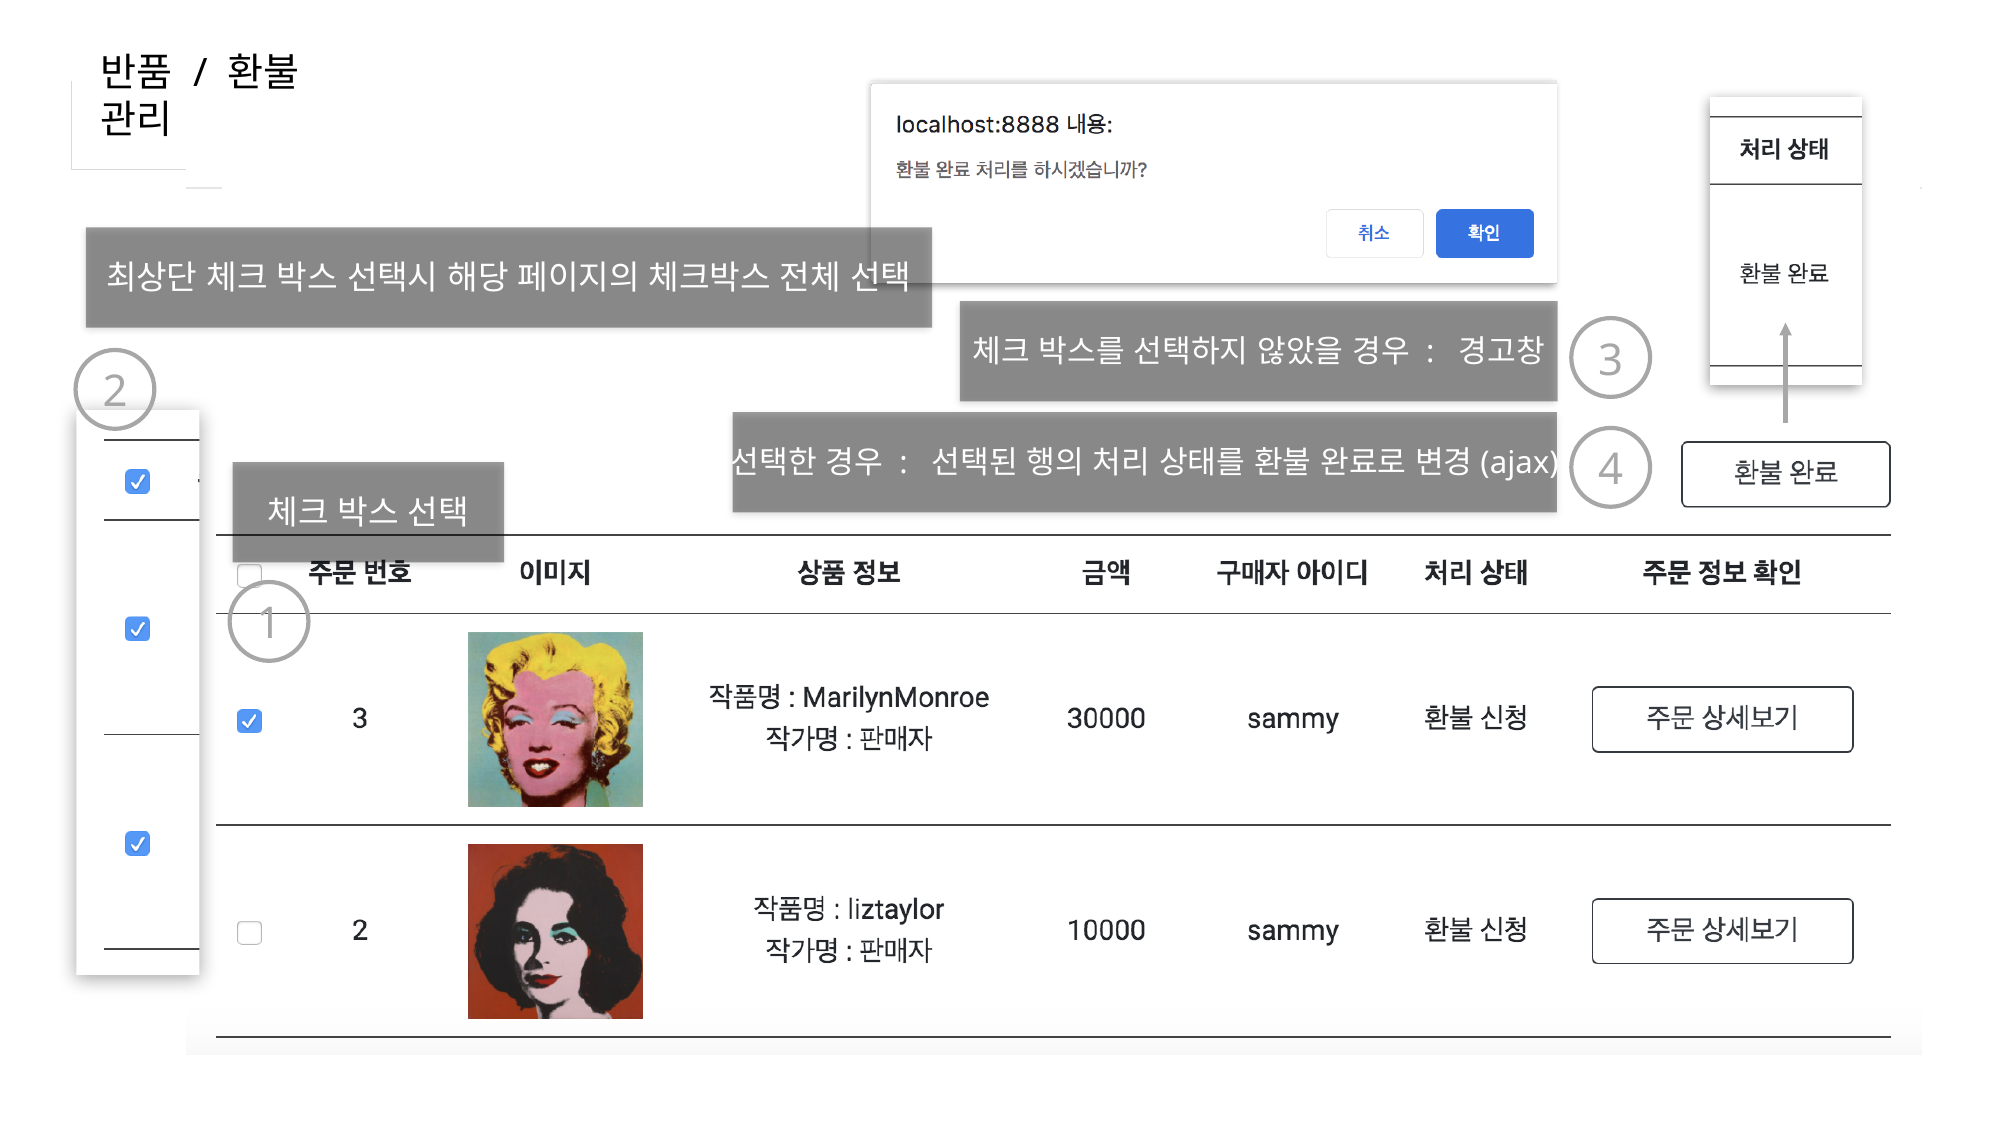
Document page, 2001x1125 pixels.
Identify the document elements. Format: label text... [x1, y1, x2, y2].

title 반품 / 환불 관리 [85, 44, 180, 145]
text_box [85, 227, 180, 328]
picture [76, 0, 1922, 1055]
text_box 2 [75, 349, 155, 408]
text_box 최상단 체크 박스 선택시 해당 페이지의 체크박스 전체 선택 [98, 248, 180, 304]
